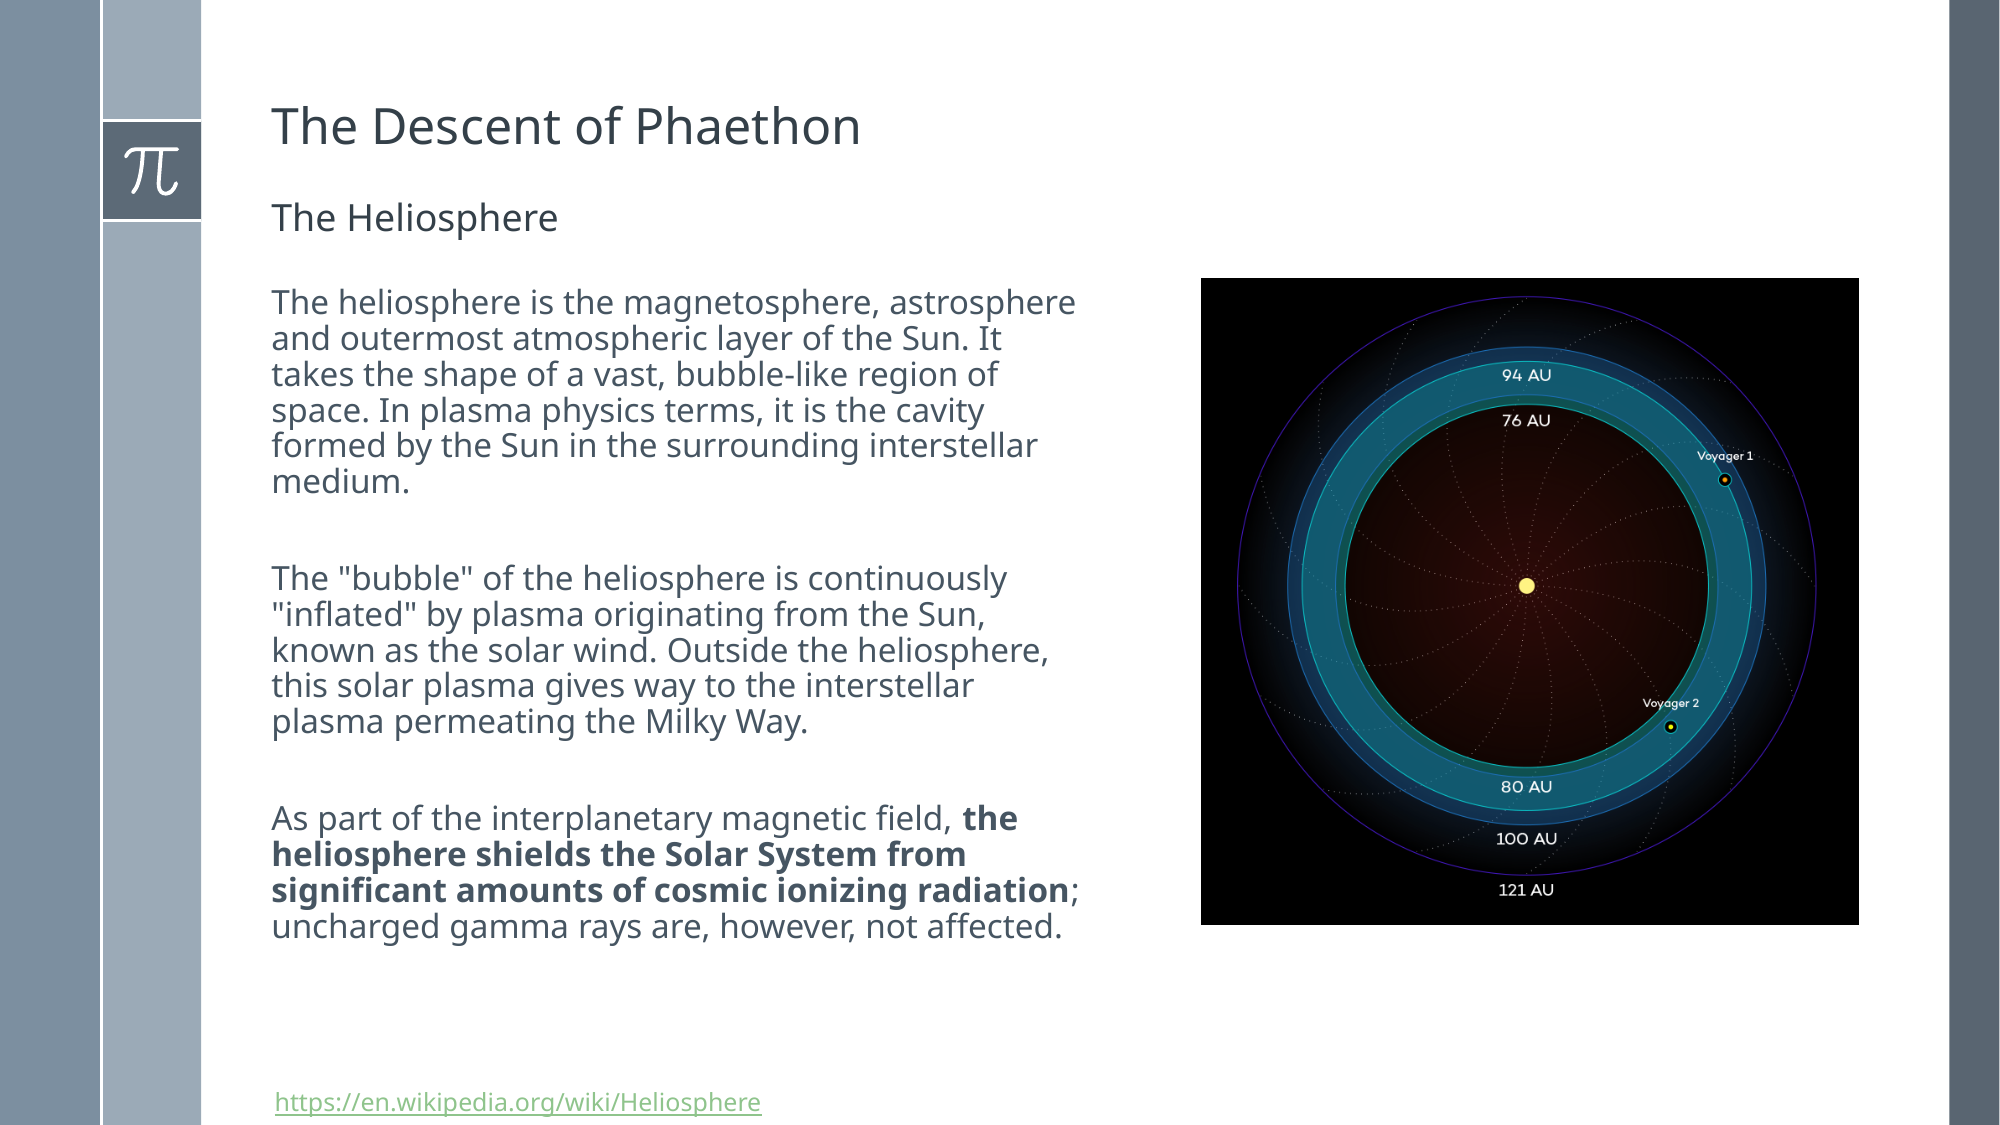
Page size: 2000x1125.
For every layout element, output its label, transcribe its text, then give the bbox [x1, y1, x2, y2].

title The Descent of Phaethon [256, 96, 1862, 162]
text_box https://en.wikipedia.org/wiki/Heliosphere [259, 1079, 1862, 1125]
text_box The Heliosphere [256, 162, 1862, 247]
picture [1201, 278, 1859, 925]
text_box The heliosphere is the magnetosphere, astrosphere and outermost atmospheric layer of the Sun. It takes the shape of a vast, bubble-like region of space. In plasma physics terms, it is the cavity formed by the Sun in the surrounding interstellar medium. The "bubble" of the heliosphere is continuously "inflated" by plasma originating from the Sun, known as the solar wind. Outside the heliosphere, this solar plasma gives way to the interstellar plasma permeating the Milky Way. As part of the interplanetary magnetic field, the heliosphere shields the Solar System from significant amounts of cosmic ionizing radiation; uncharged gamma rays are, however, not affected. [256, 278, 1100, 1029]
